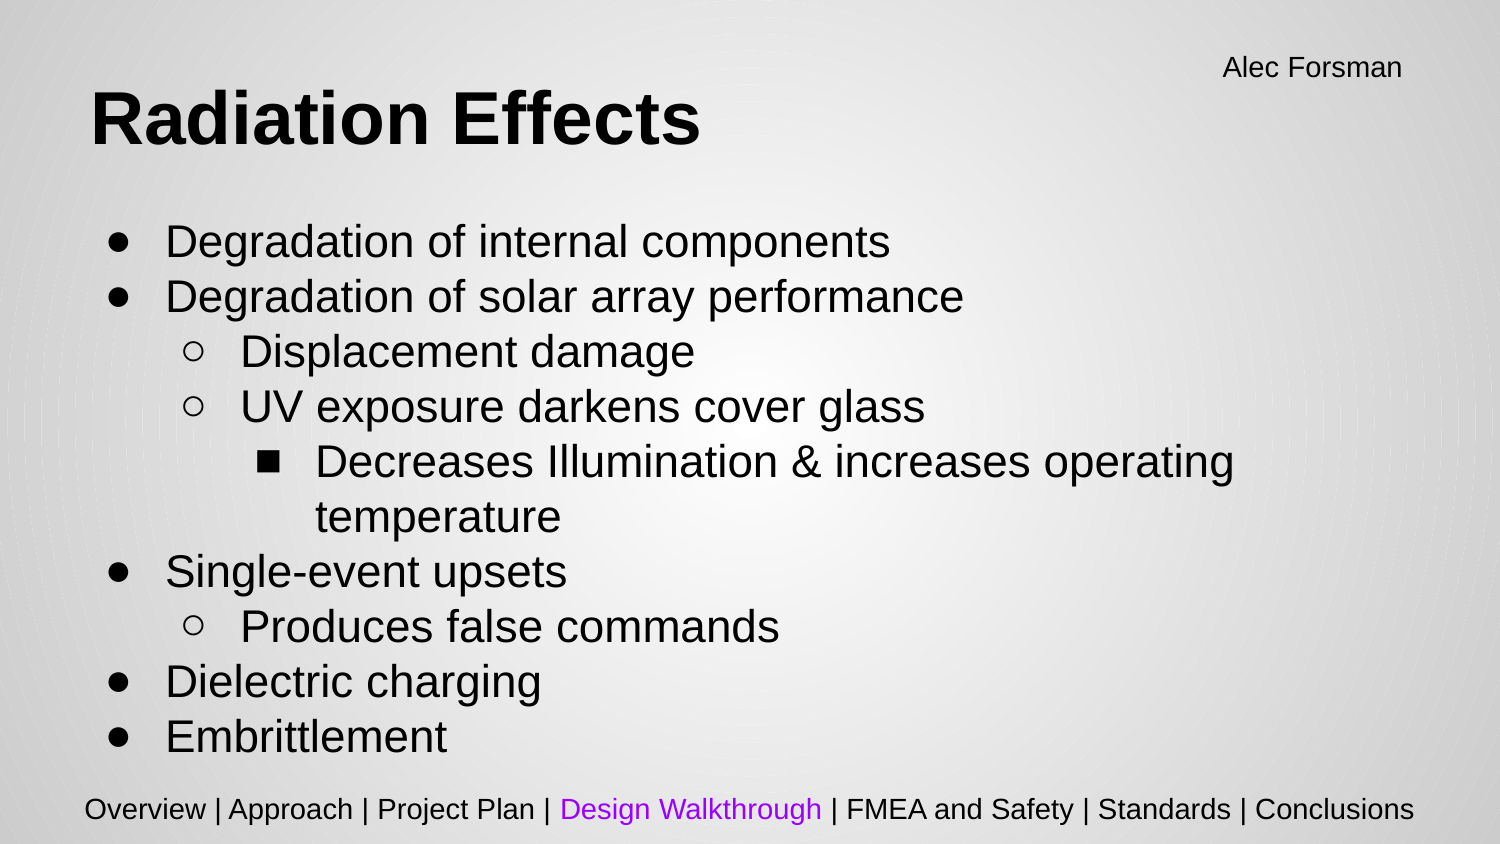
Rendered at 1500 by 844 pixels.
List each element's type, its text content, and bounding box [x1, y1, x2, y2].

list Degradation of internal components Degradation of solar array performance Displacement damage UV exposure darkens cover glass Decreases Illumination & increases operating temperature Single-event upsets Produces false commands Dielectric charging Embrittlement [75, 196, 1425, 775]
text_box Overview | Approach | Project Plan | Design Walkthrough | FMEA and Safety | Standards | Conclusions [0, 775, 1500, 843]
text_box Alec Forsman [1207, 33, 1426, 101]
title Radiation Effects [75, 33, 1425, 175]
